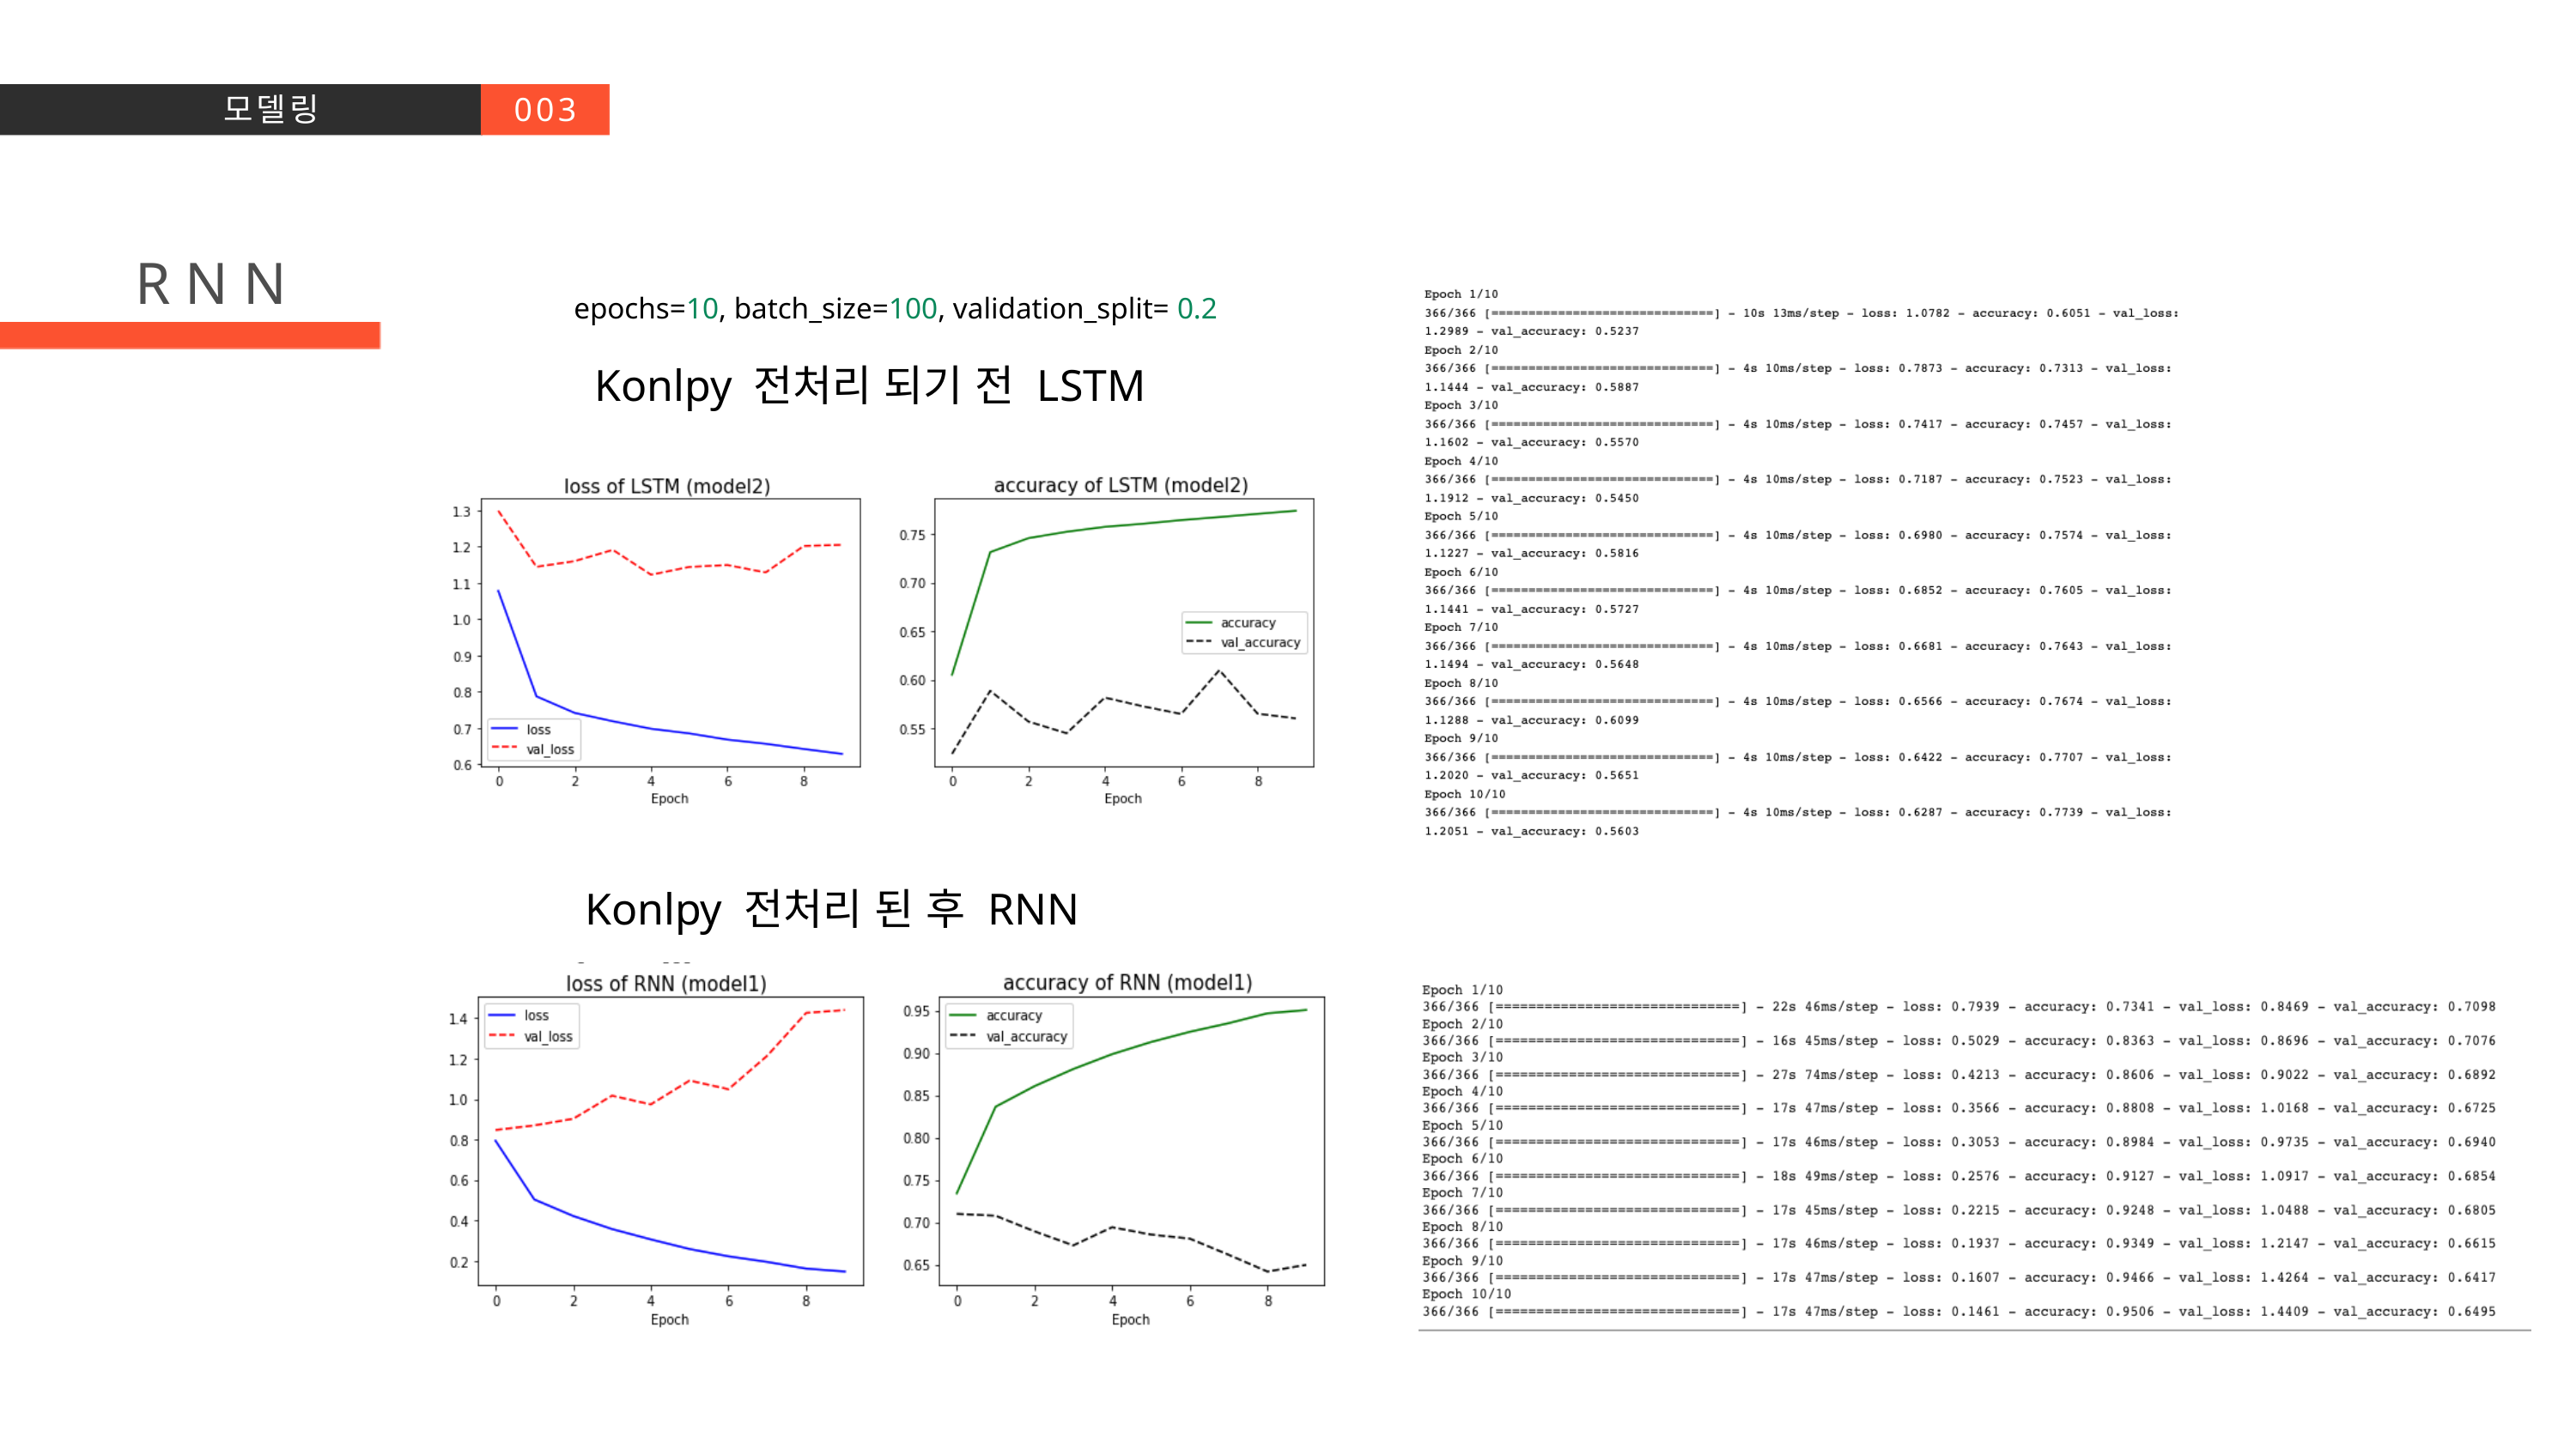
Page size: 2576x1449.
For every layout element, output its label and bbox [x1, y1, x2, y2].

text_box [428, 359, 1351, 838]
picture [1419, 978, 2532, 1331]
text_box [441, 875, 1351, 1347]
picture [1419, 281, 2195, 857]
text_box [0, 82, 649, 137]
text_box [0, 239, 1656, 349]
